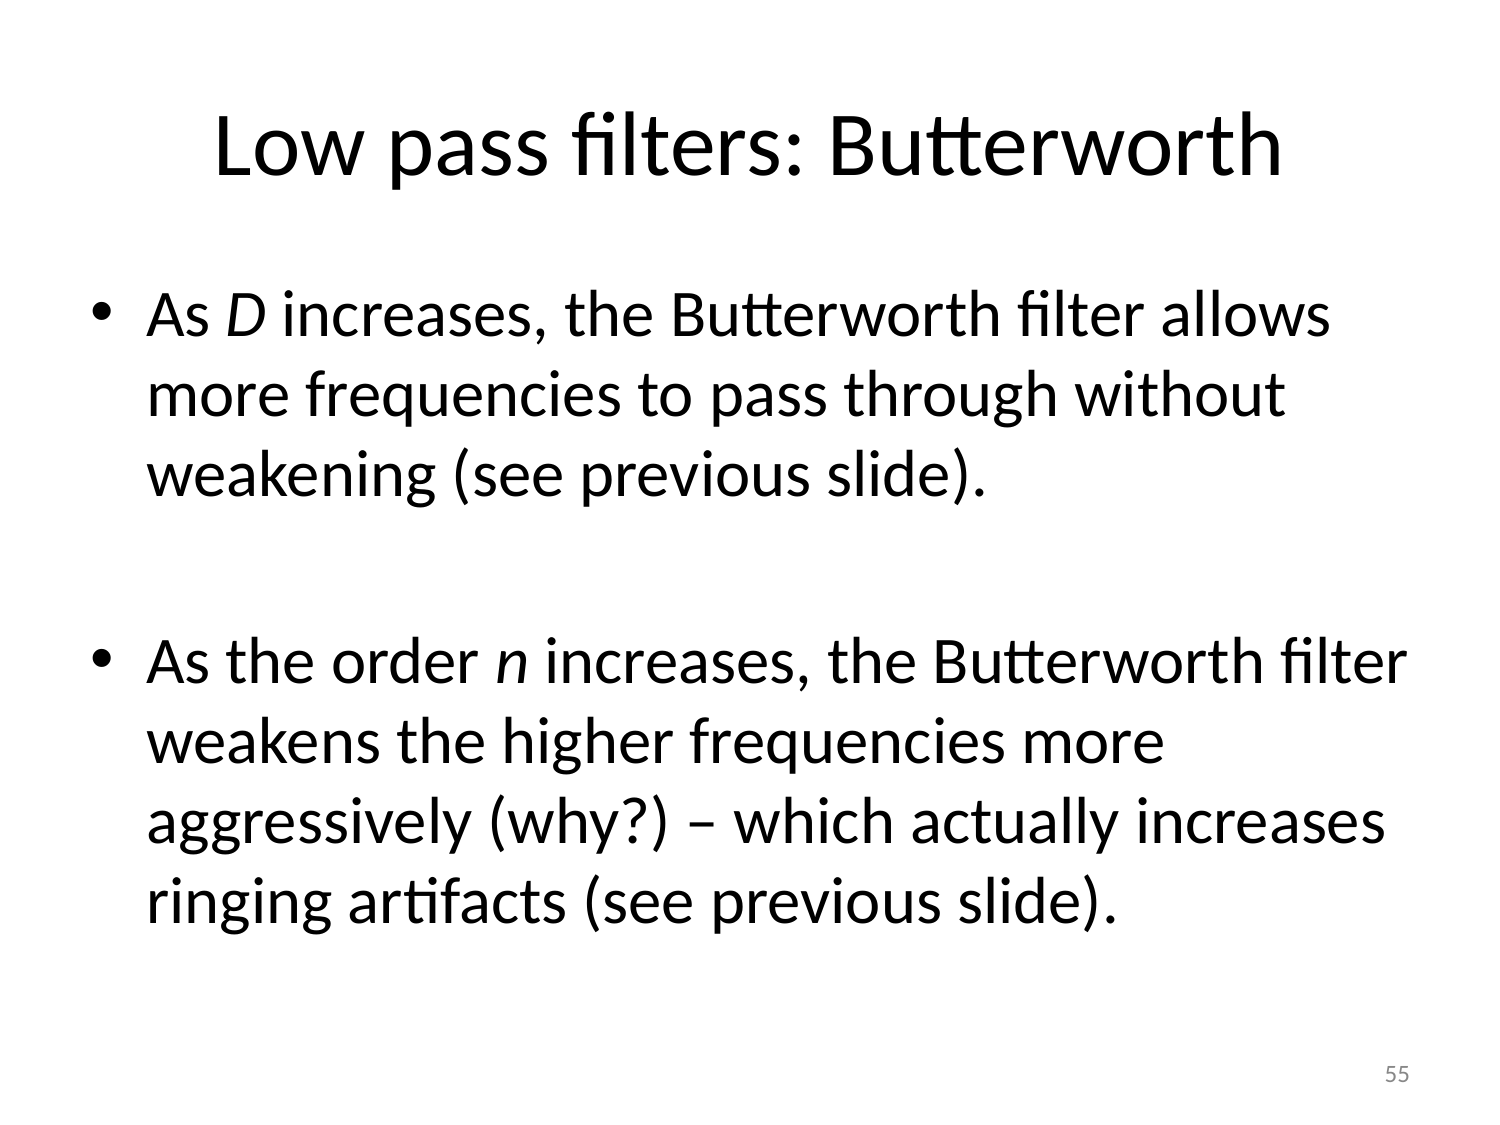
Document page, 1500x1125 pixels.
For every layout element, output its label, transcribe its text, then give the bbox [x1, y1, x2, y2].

list As D increases, the Butterworth filter allows more frequencies to pass through without weakening (see previous slide). As the order n increases, the Butterworth filter weakens the higher frequencies more aggressively (why?) – which actually increases ringing artifacts (see previous slide). [75, 262, 1425, 1005]
slide_number ‹#› [1074, 1042, 1425, 1103]
title Low pass filters: Butterworth [75, 45, 1425, 233]
